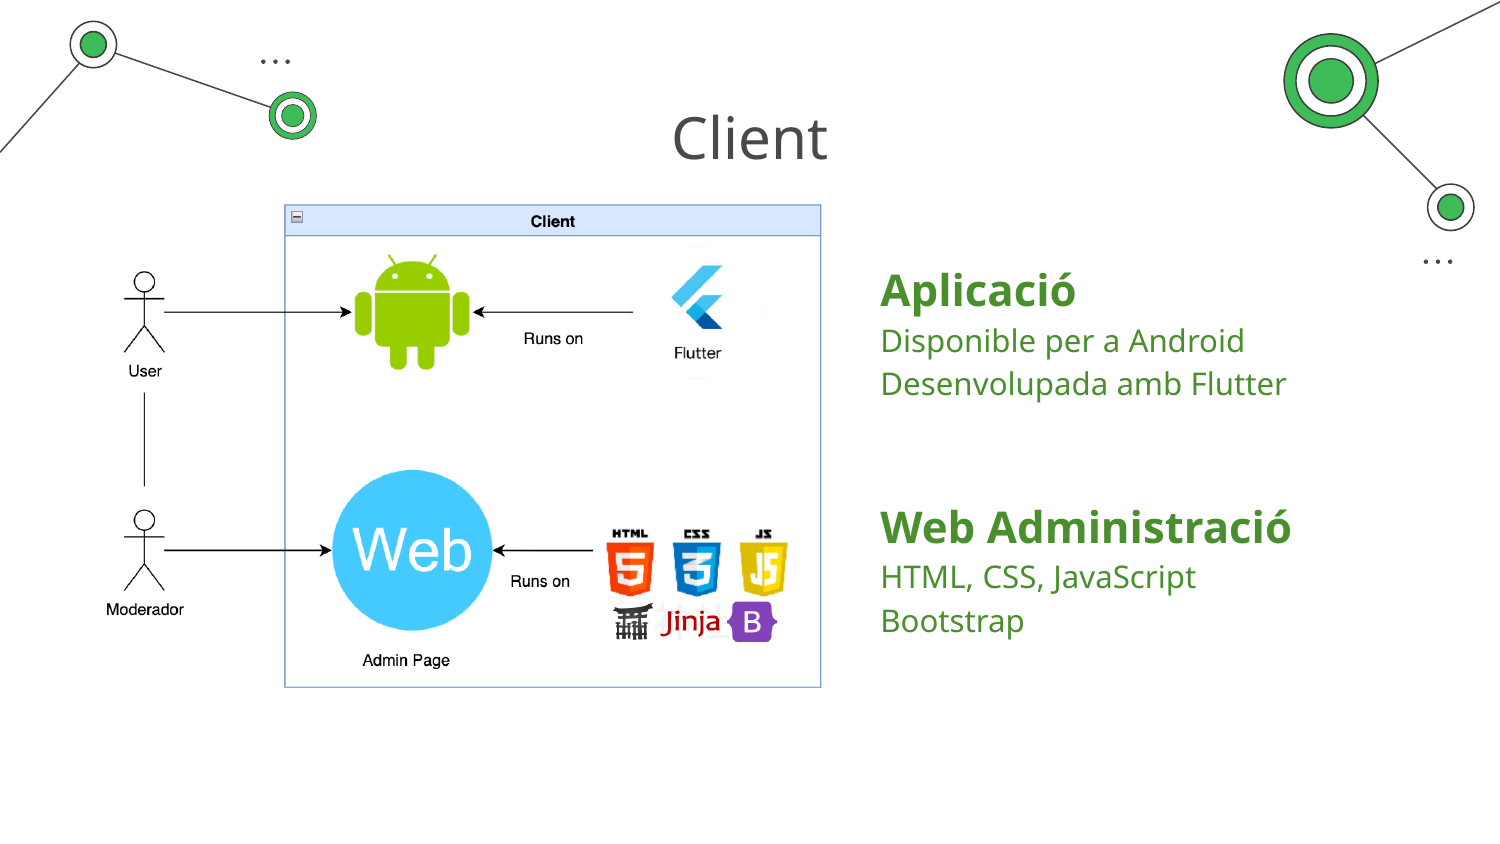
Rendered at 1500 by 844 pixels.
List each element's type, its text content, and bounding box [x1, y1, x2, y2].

text_box Aplicació Disponible per a Android Desenvolupada amb Flutter Web Administració HTML, CSS, JavaScript Bootstrap [865, 240, 1396, 755]
picture [104, 202, 823, 690]
title Client [118, 86, 1382, 181]
